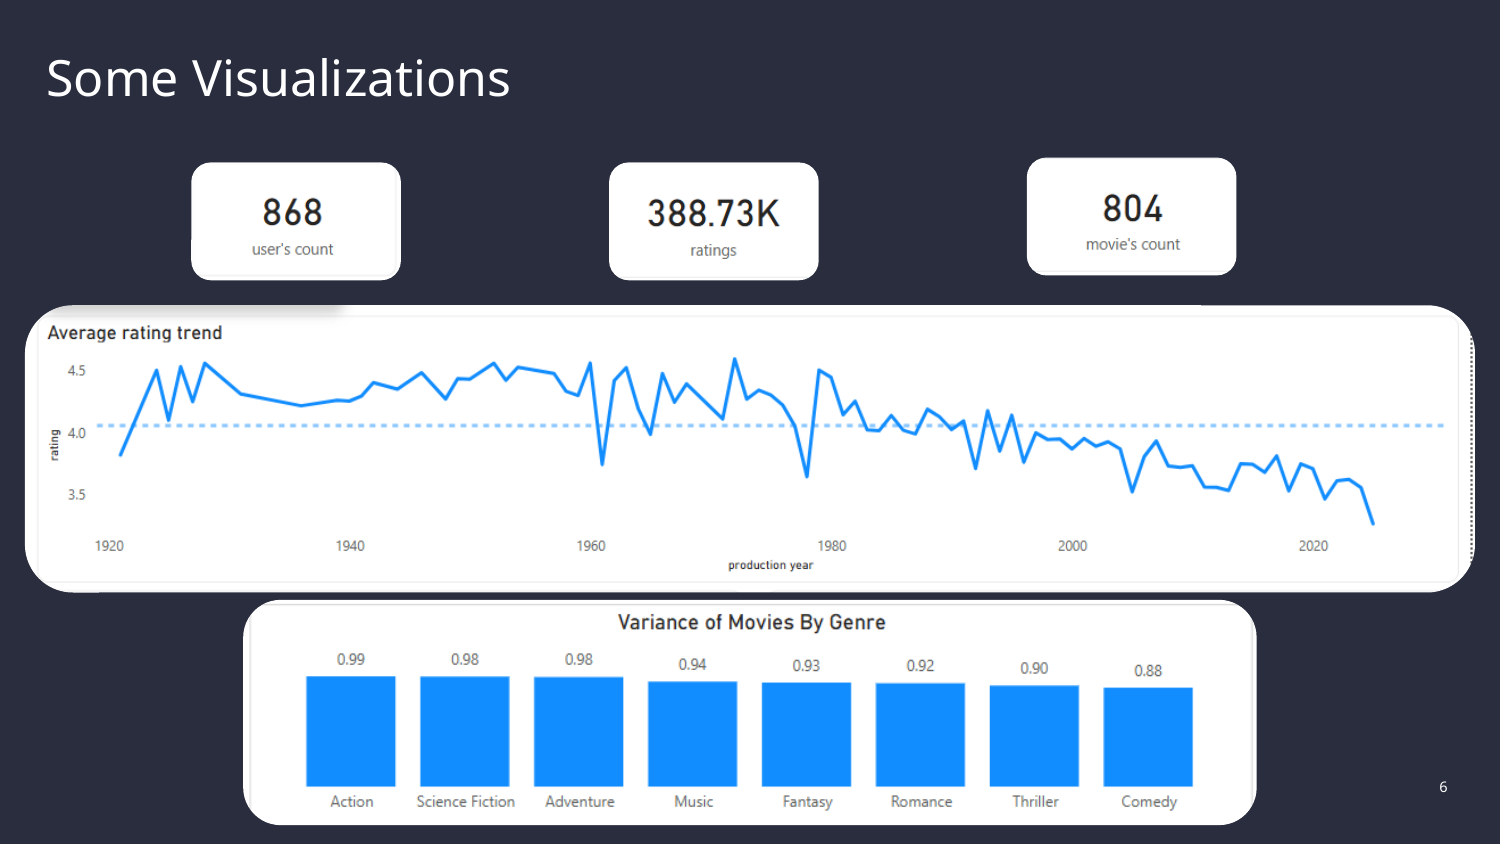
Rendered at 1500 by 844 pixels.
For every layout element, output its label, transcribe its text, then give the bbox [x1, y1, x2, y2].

picture [608, 162, 819, 281]
picture [191, 162, 402, 281]
picture [1026, 157, 1237, 276]
picture [242, 599, 1257, 826]
picture [24, 304, 1476, 593]
title Some Visualizations [46, 53, 766, 125]
